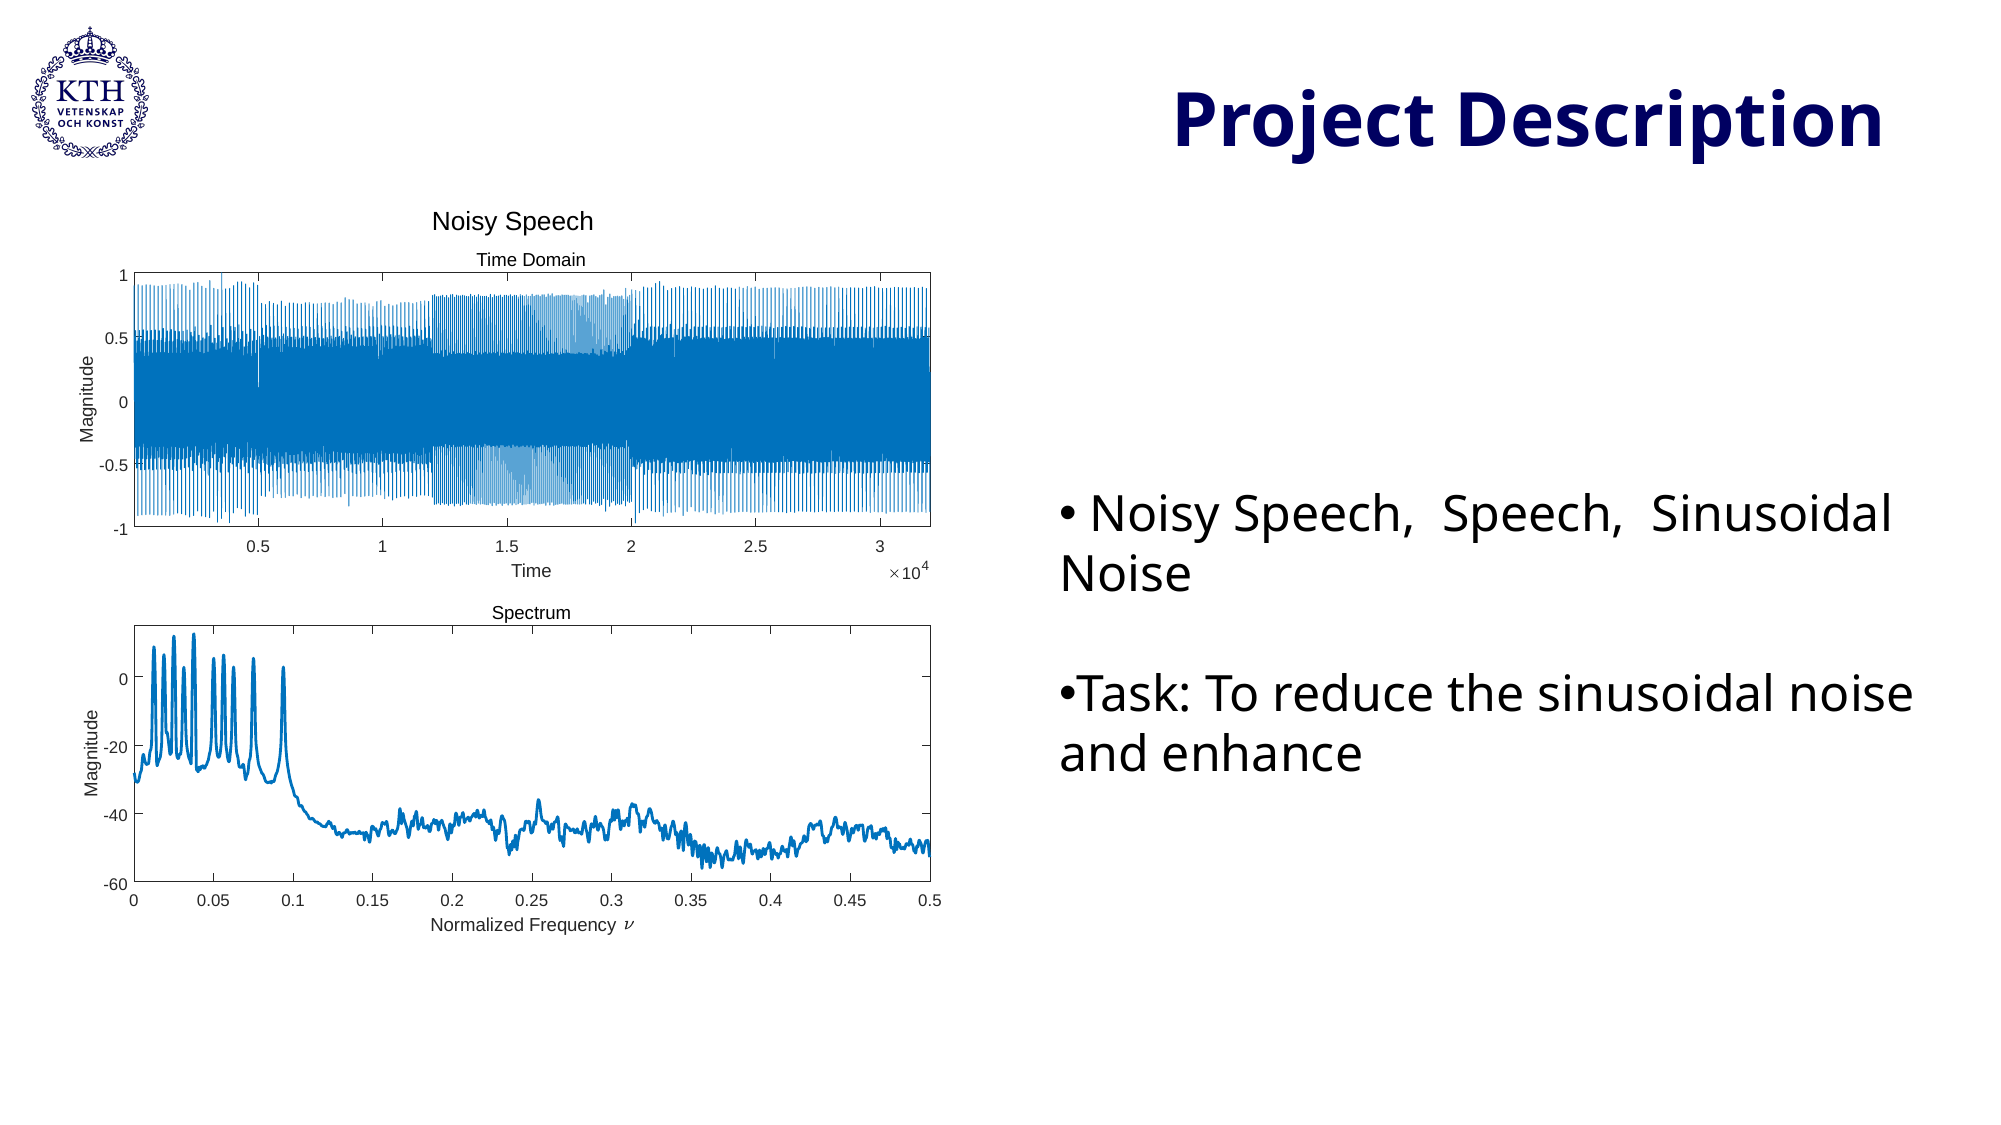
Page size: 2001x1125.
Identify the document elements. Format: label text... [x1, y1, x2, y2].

picture [0, 186, 1027, 962]
title Project Description [98, 64, 1902, 158]
picture [31, 26, 149, 158]
